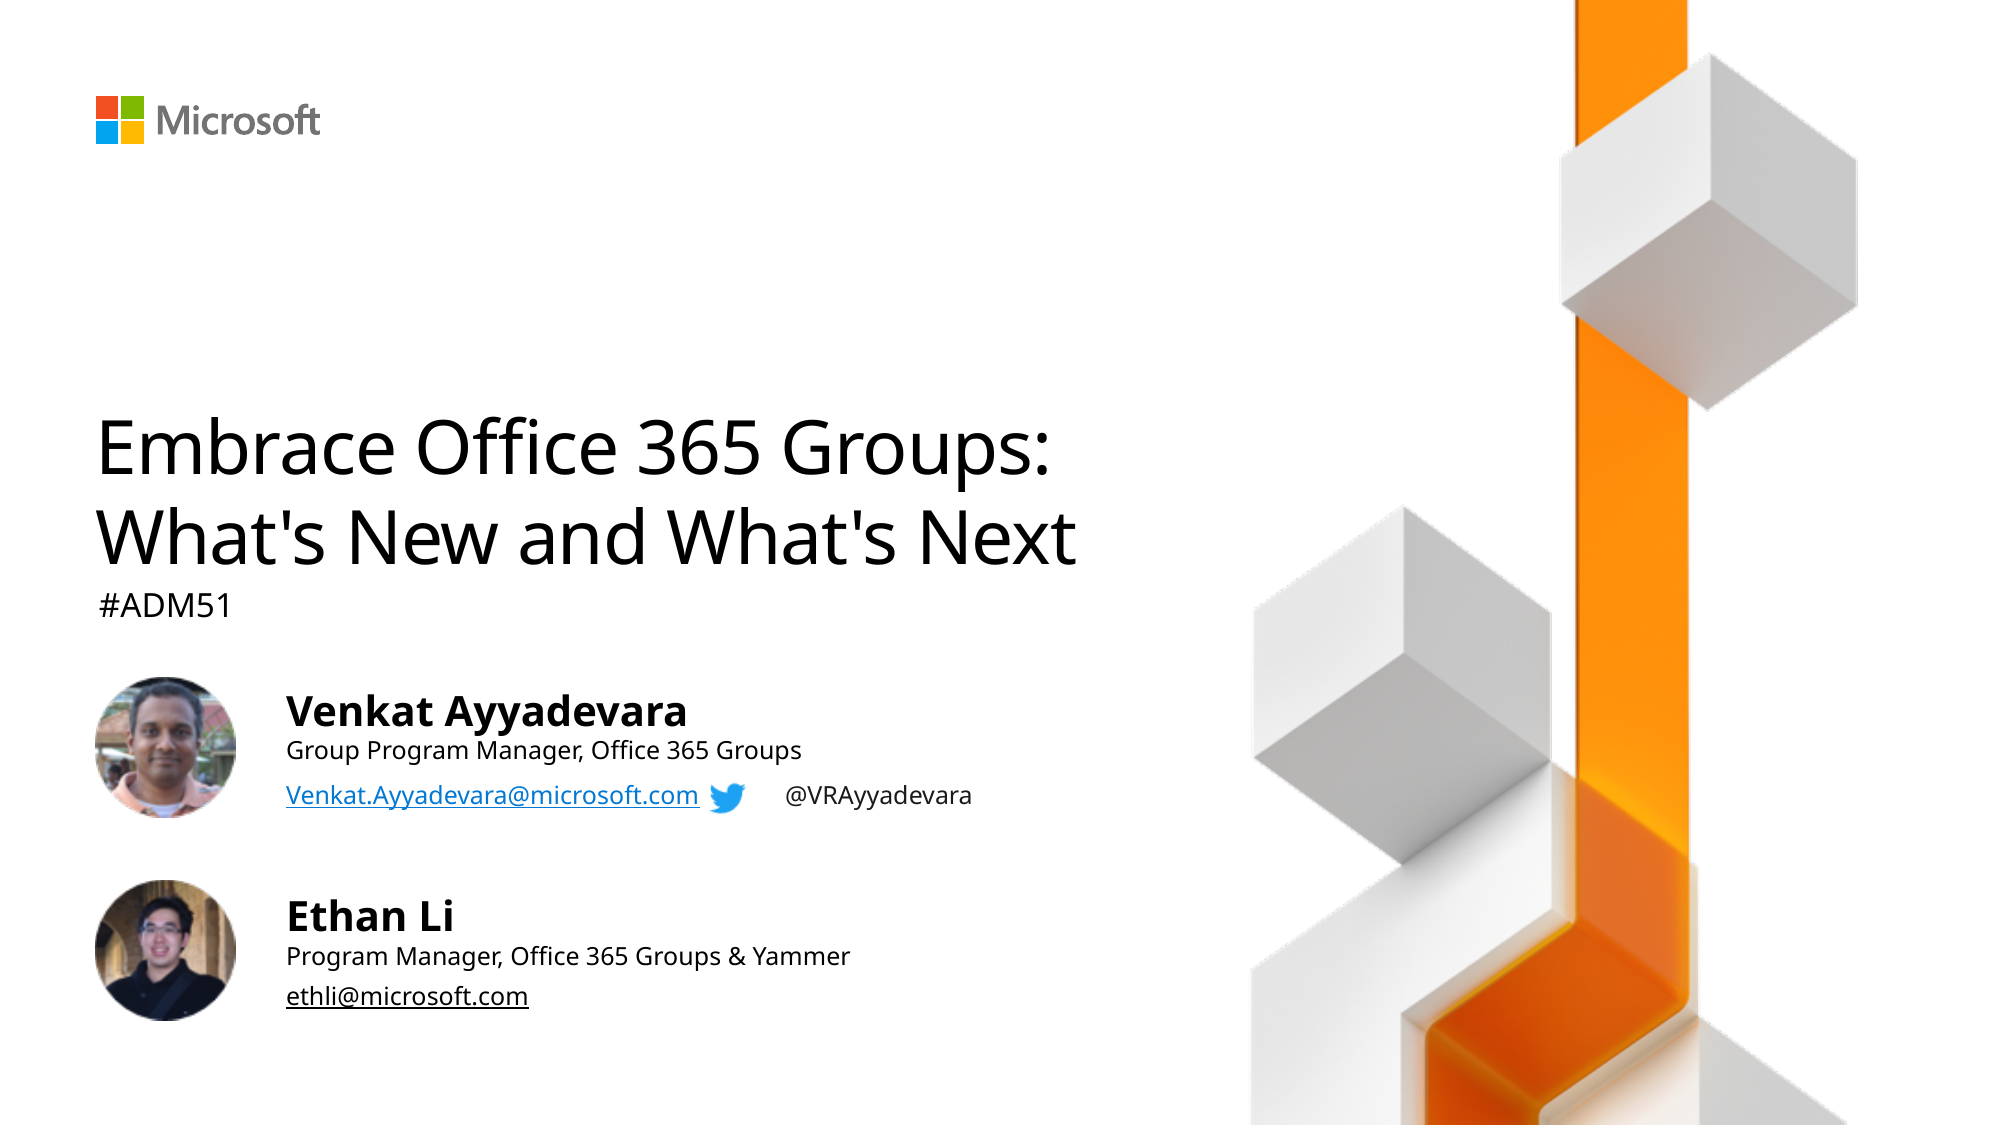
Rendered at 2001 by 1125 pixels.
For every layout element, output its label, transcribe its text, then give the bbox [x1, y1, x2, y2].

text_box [95, 677, 1016, 819]
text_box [95, 880, 933, 1022]
picture [868, 0, 2000, 1125]
title Embrace Office 365 Groups: What's New and What's Next [95, 397, 1090, 580]
text_box #ADM51 [99, 584, 235, 625]
